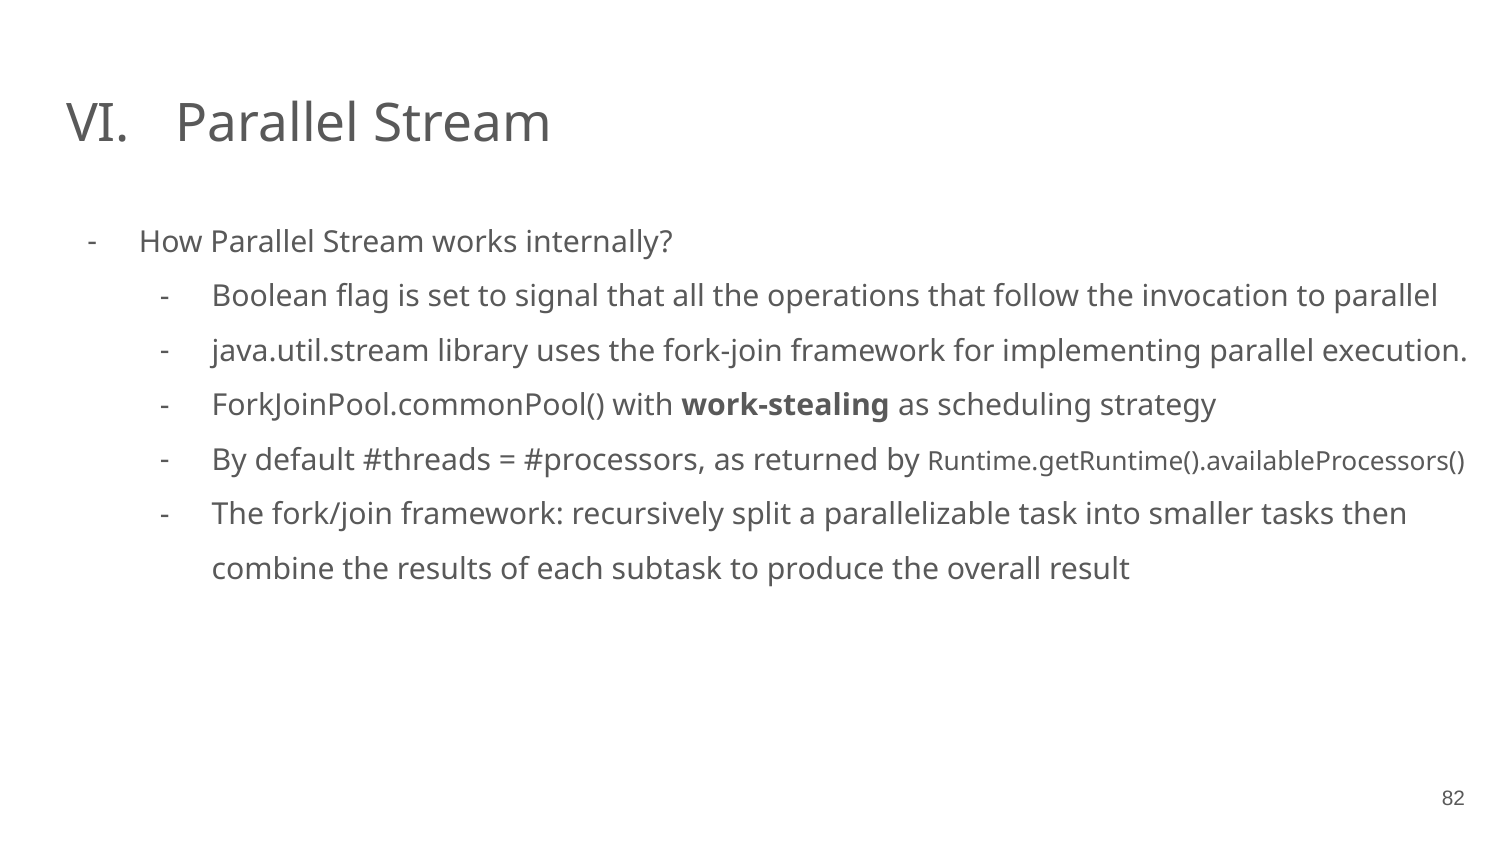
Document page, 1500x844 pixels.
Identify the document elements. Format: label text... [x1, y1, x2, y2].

list How Parallel Stream works internally? Boolean flag is set to signal that all the operations that follow the invocation to parallel java.util.stream library uses the fork-join framework for implementing parallel execution. ForkJoinPool.commonPool() with work-stealing as scheduling strategy By default #threads = #processors, as returned by Runtime.getRuntime().availableProcessors() The fork/join framework: recursively split a parallelizable task into smaller tasks then combine the results of each subtask to produce the overall result [51, 189, 1500, 750]
title VI. Parallel Stream [51, 72, 1449, 167]
slide_number 82 [1389, 764, 1480, 830]
